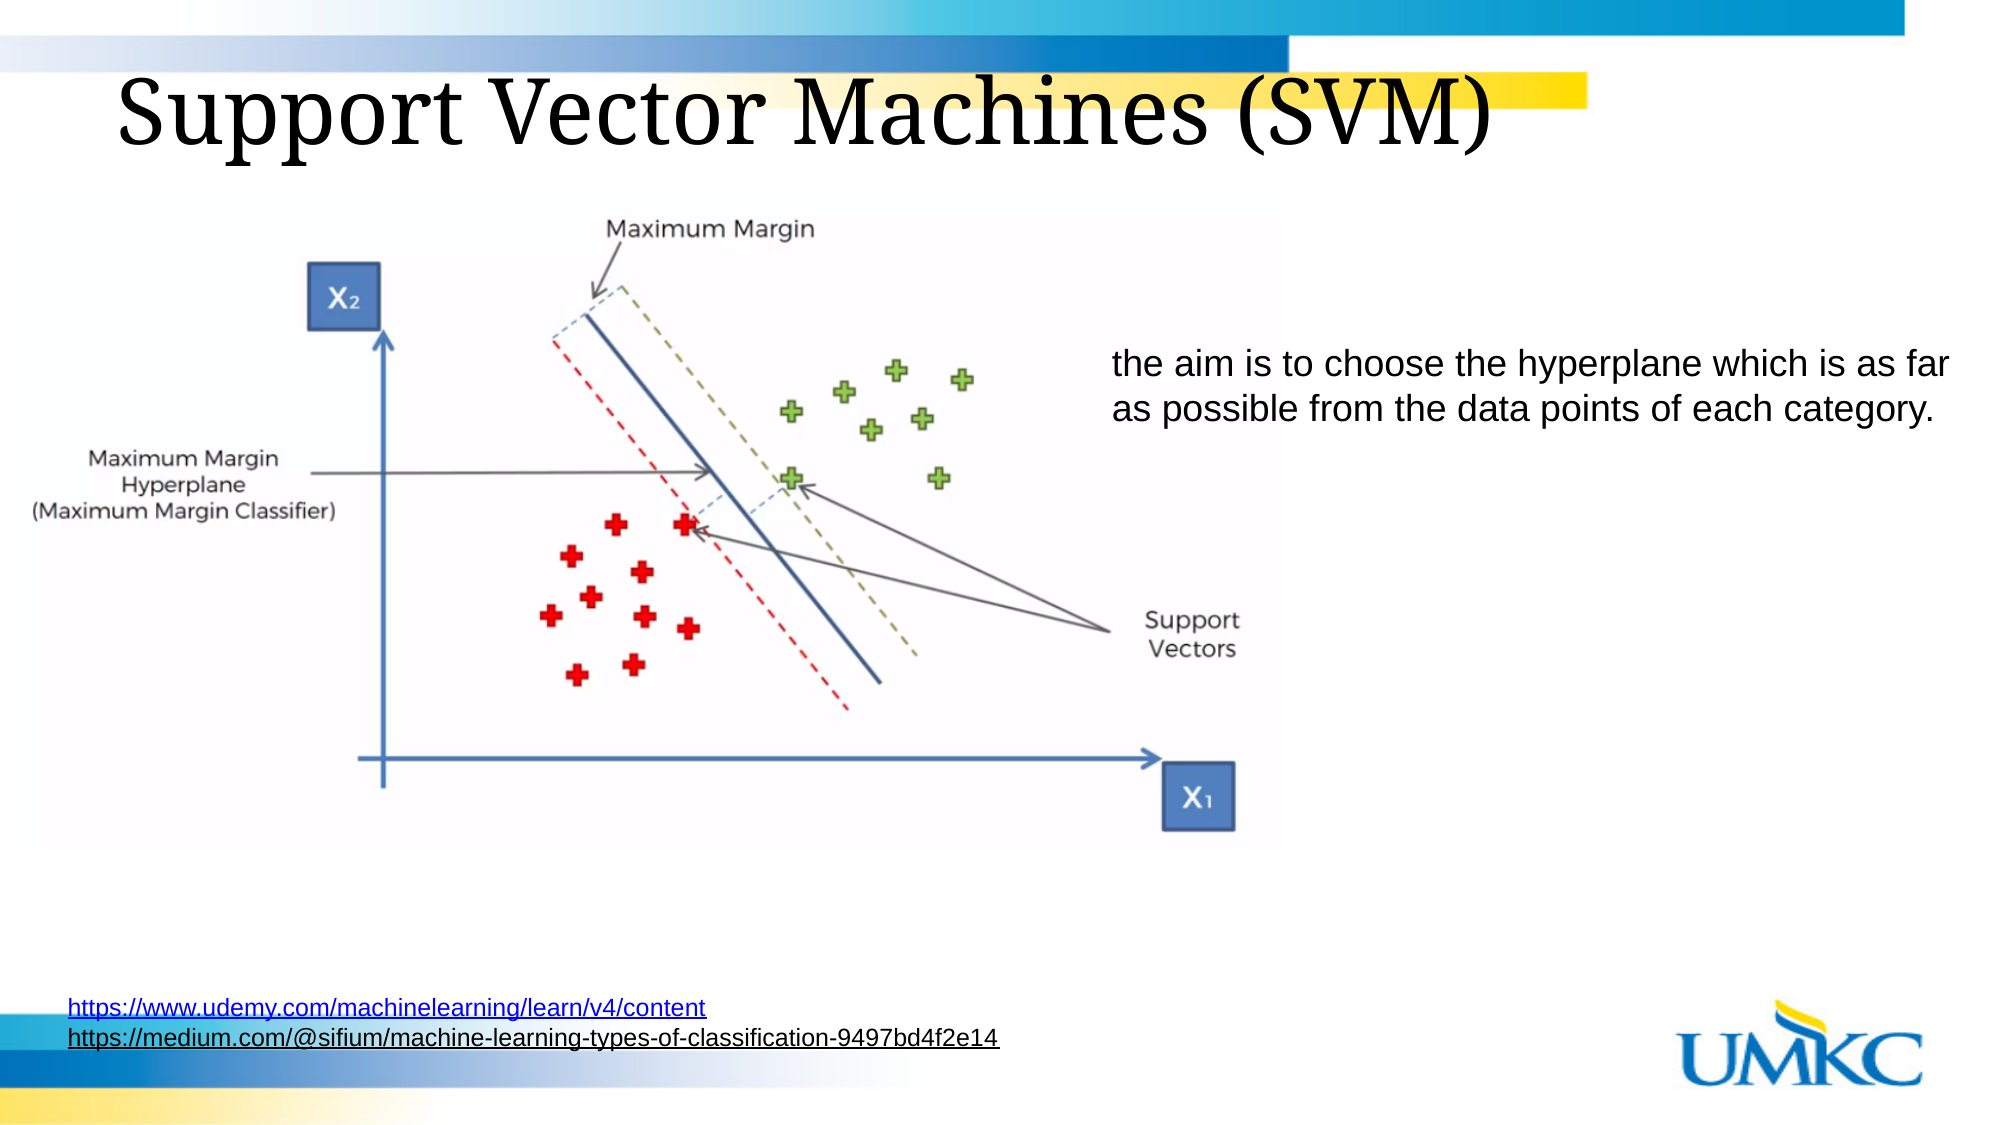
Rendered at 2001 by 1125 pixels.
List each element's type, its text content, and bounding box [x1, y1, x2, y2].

text_box the aim is to choose the hyperplane which is as far as possible from the data points of each category. [1283, 331, 2000, 437]
text_box https://www.udemy.com/machinelearning/learn/v4/content https://medium.com/@sifium/machine-learning-types-of-classification-9497bd4f2e14 [52, 983, 1337, 1059]
picture [0, 0, 2001, 1125]
text_box Support Vector Machines (SVM) [99, 45, 1900, 233]
